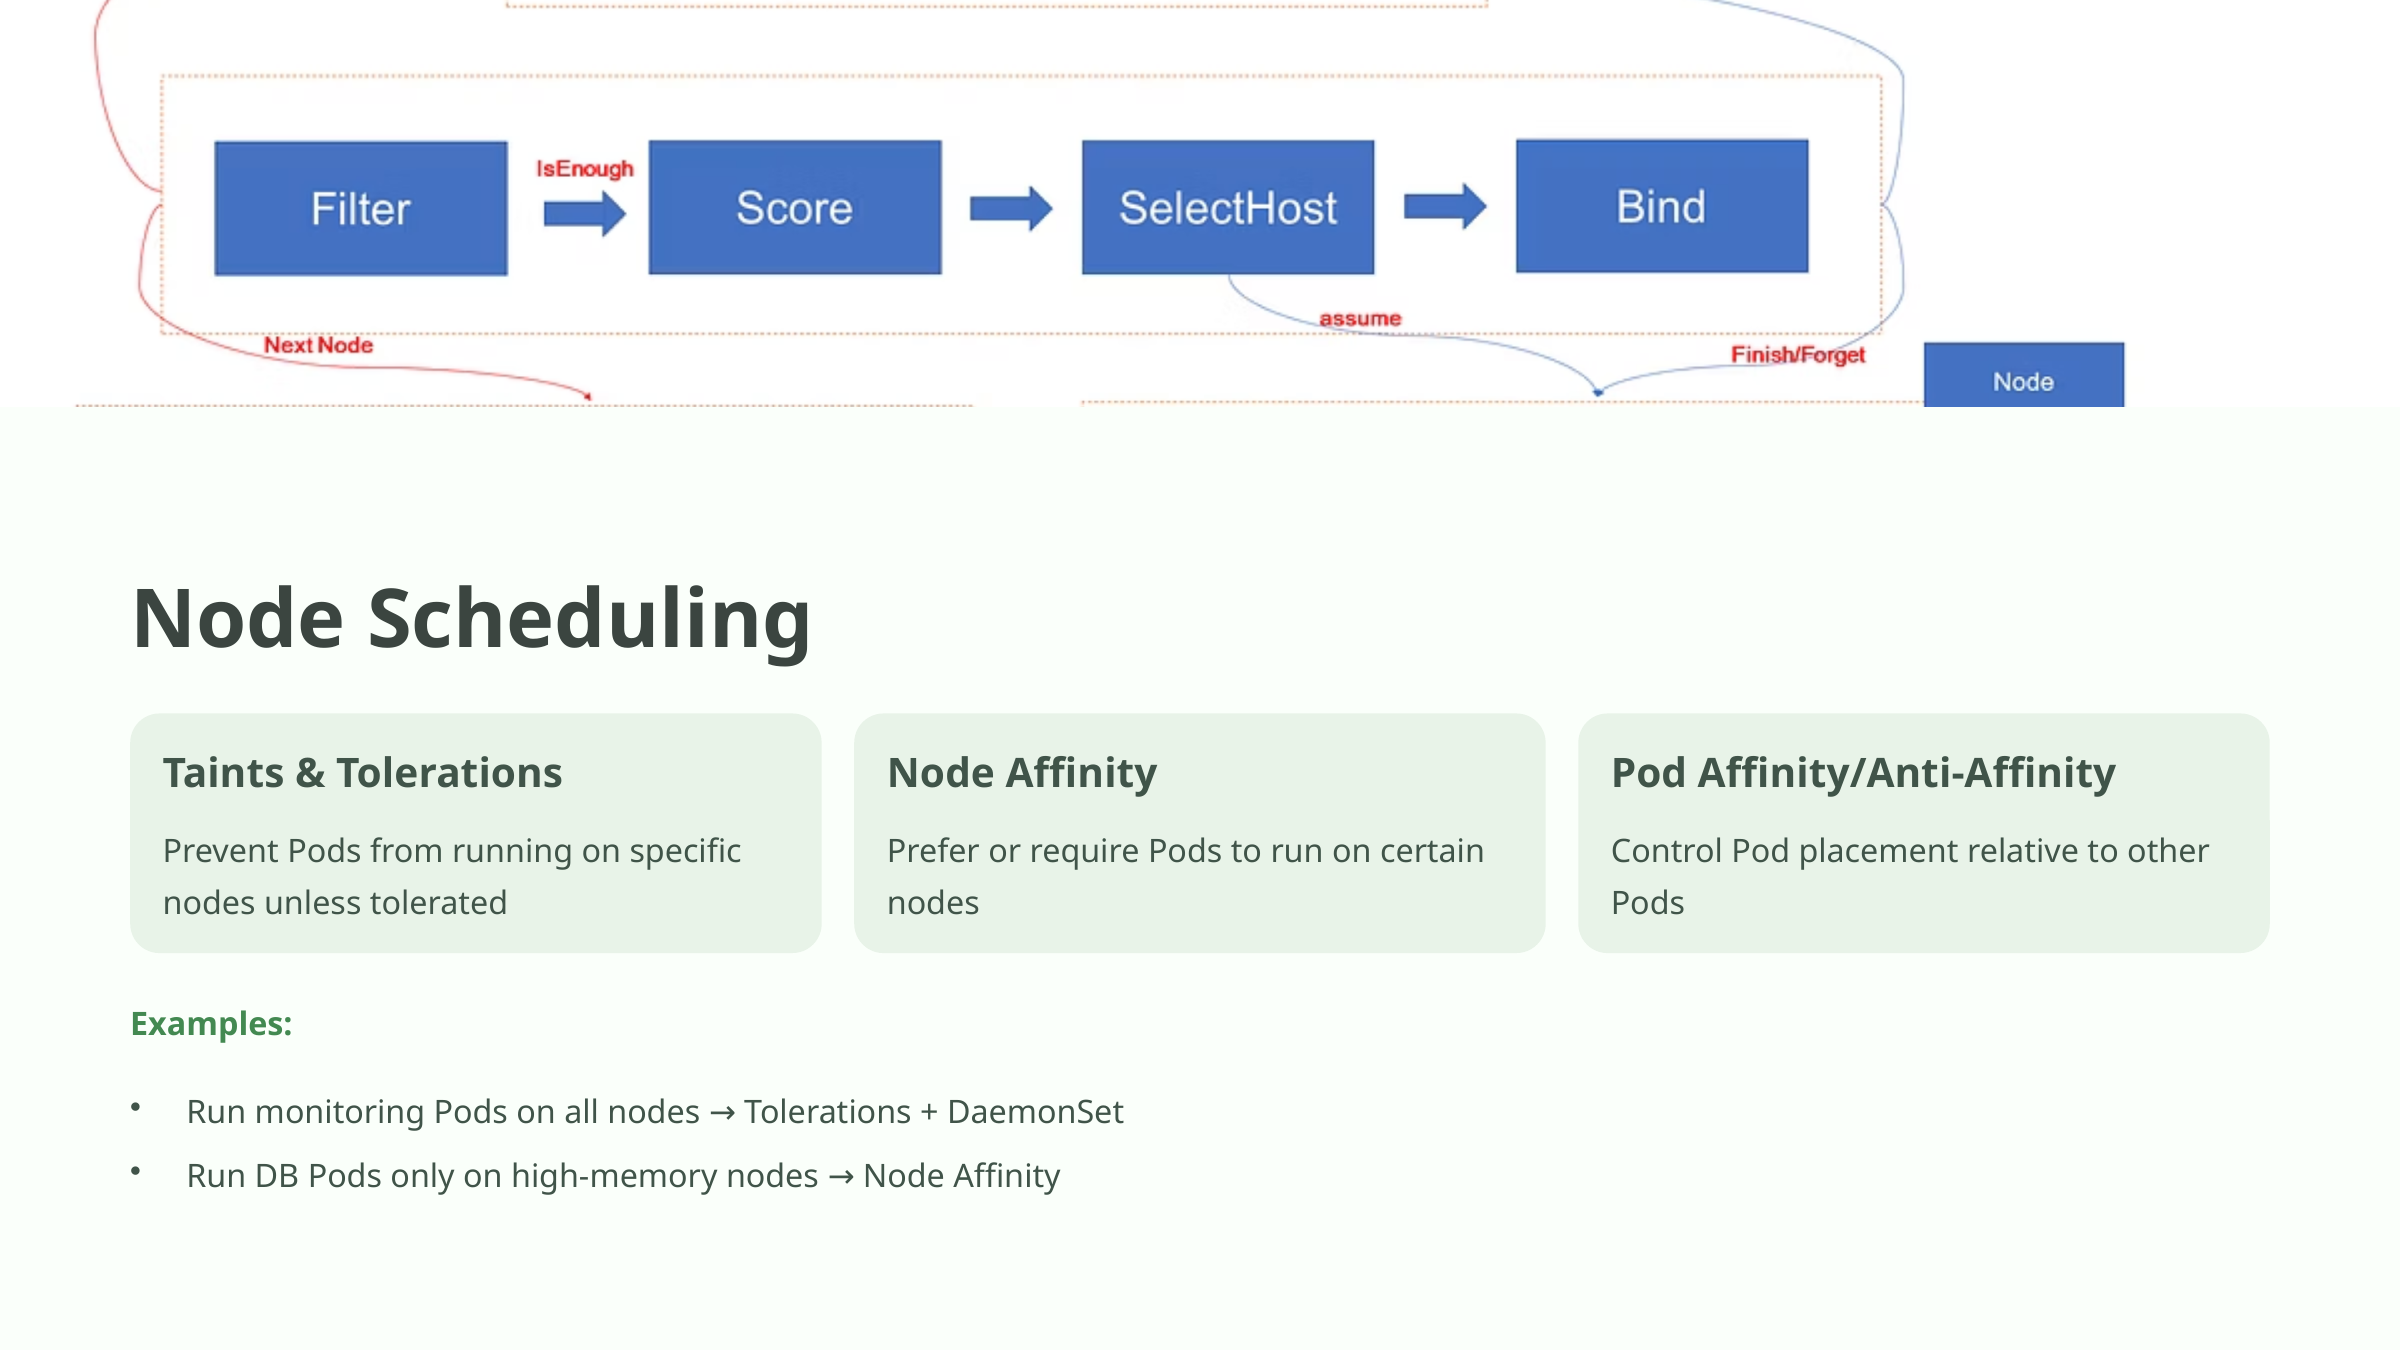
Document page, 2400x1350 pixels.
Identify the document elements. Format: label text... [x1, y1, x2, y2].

text_box [130, 713, 822, 954]
text_box Run monitoring Pods on all nodes → Tolerations + DaemonSet [130, 1078, 2270, 1131]
text_box Examples: [130, 989, 2270, 1042]
text_box Control Pod placement relative to other Pods [1610, 816, 2238, 921]
text_box Prevent Pods from running on specific nodes unless tolerated [162, 816, 790, 921]
text_box Run DB Pods only on high-memory nodes → Node Affinity [130, 1141, 2270, 1194]
text_box [854, 713, 1546, 954]
text_box [1578, 713, 2270, 954]
text_box Taints & Tolerations [162, 745, 583, 797]
text_box Pod Affinity/Anti-Affinity [1610, 745, 2155, 797]
text_box Prefer or require Pods to run on certain nodes [886, 816, 1514, 921]
text_box Node Affinity [886, 745, 1294, 797]
text_box Node Scheduling [130, 562, 945, 665]
picture [0, 0, 2400, 407]
